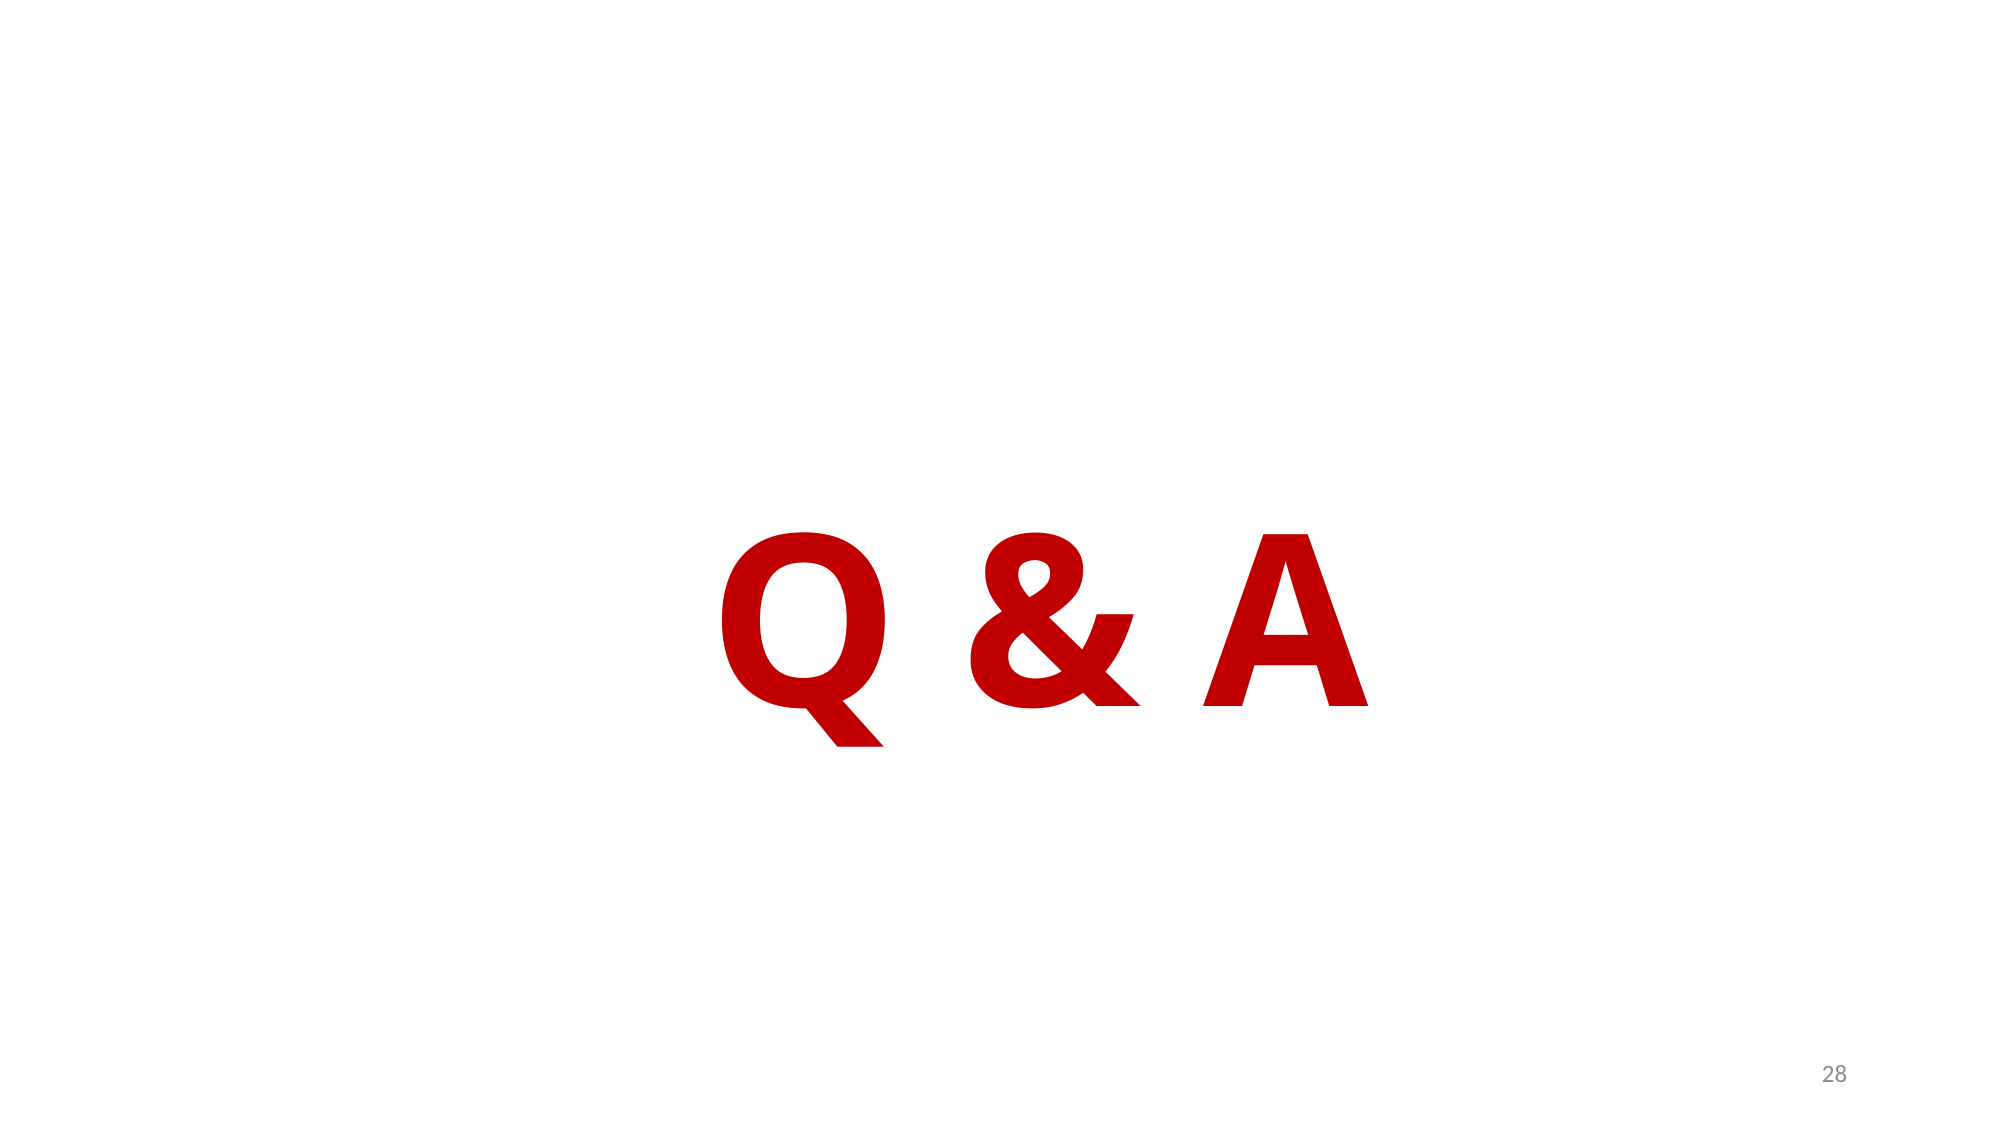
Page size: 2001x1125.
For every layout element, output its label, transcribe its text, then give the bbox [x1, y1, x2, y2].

slide_number 28 [1412, 1042, 1863, 1103]
title Q & A [242, 577, 1835, 680]
